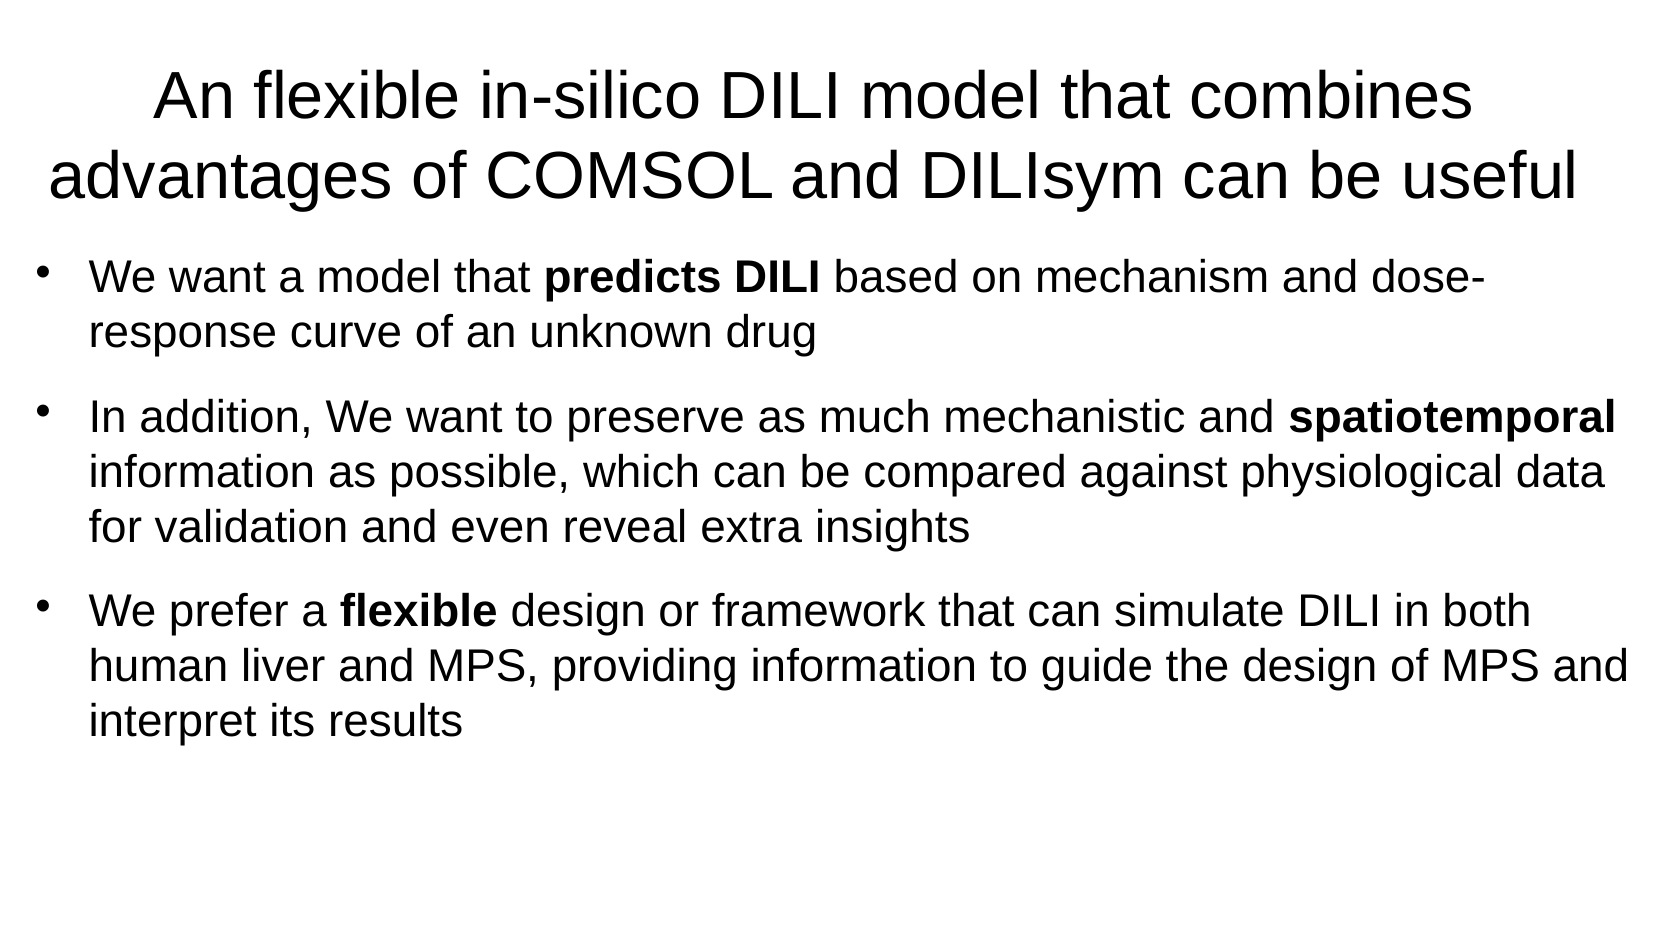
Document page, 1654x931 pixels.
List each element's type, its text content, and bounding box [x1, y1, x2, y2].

list We want a model that predicts DILI based on mechanism and dose-response curve of an unknown drug In addition, We want to preserve as much mechanistic and spatiotemporal information as possible, which can be compared against physiological data for validation and even reveal extra insights We prefer a flexible design or framework that can simulate DILI in both human liver and MPS, providing information to guide the design of MPS and interpret its results [17, 247, 1642, 857]
title An flexible in-silico DILI model that combines advantages of COMSOL and DILIsym can be useful [0, 0, 1654, 189]
